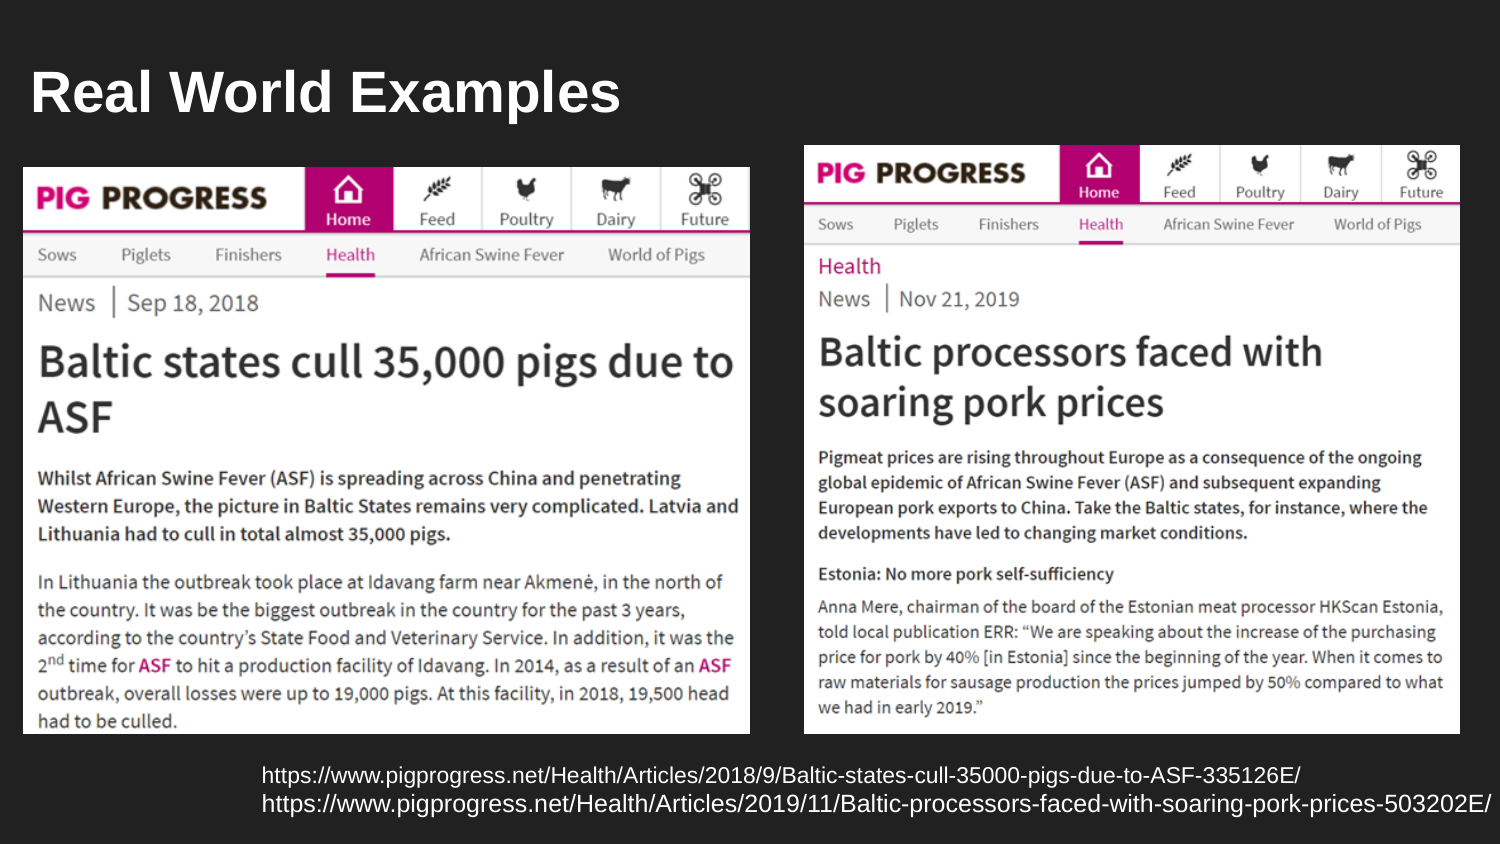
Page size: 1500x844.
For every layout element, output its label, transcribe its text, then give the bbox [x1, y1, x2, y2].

text_box Real World Examples [15, 39, 1295, 174]
picture [804, 145, 1460, 734]
picture [22, 167, 751, 734]
text_box https://www.pigprogress.net/Health/Articles/2018/9/Baltic-states-cull-35000-pigs-due-to-ASF-335126E/ https://www.pigprogress.net/Health/Articles/2019/11/Baltic-processors-faced-with-soaring-pork-prices-503202E/ [246, 745, 1500, 822]
